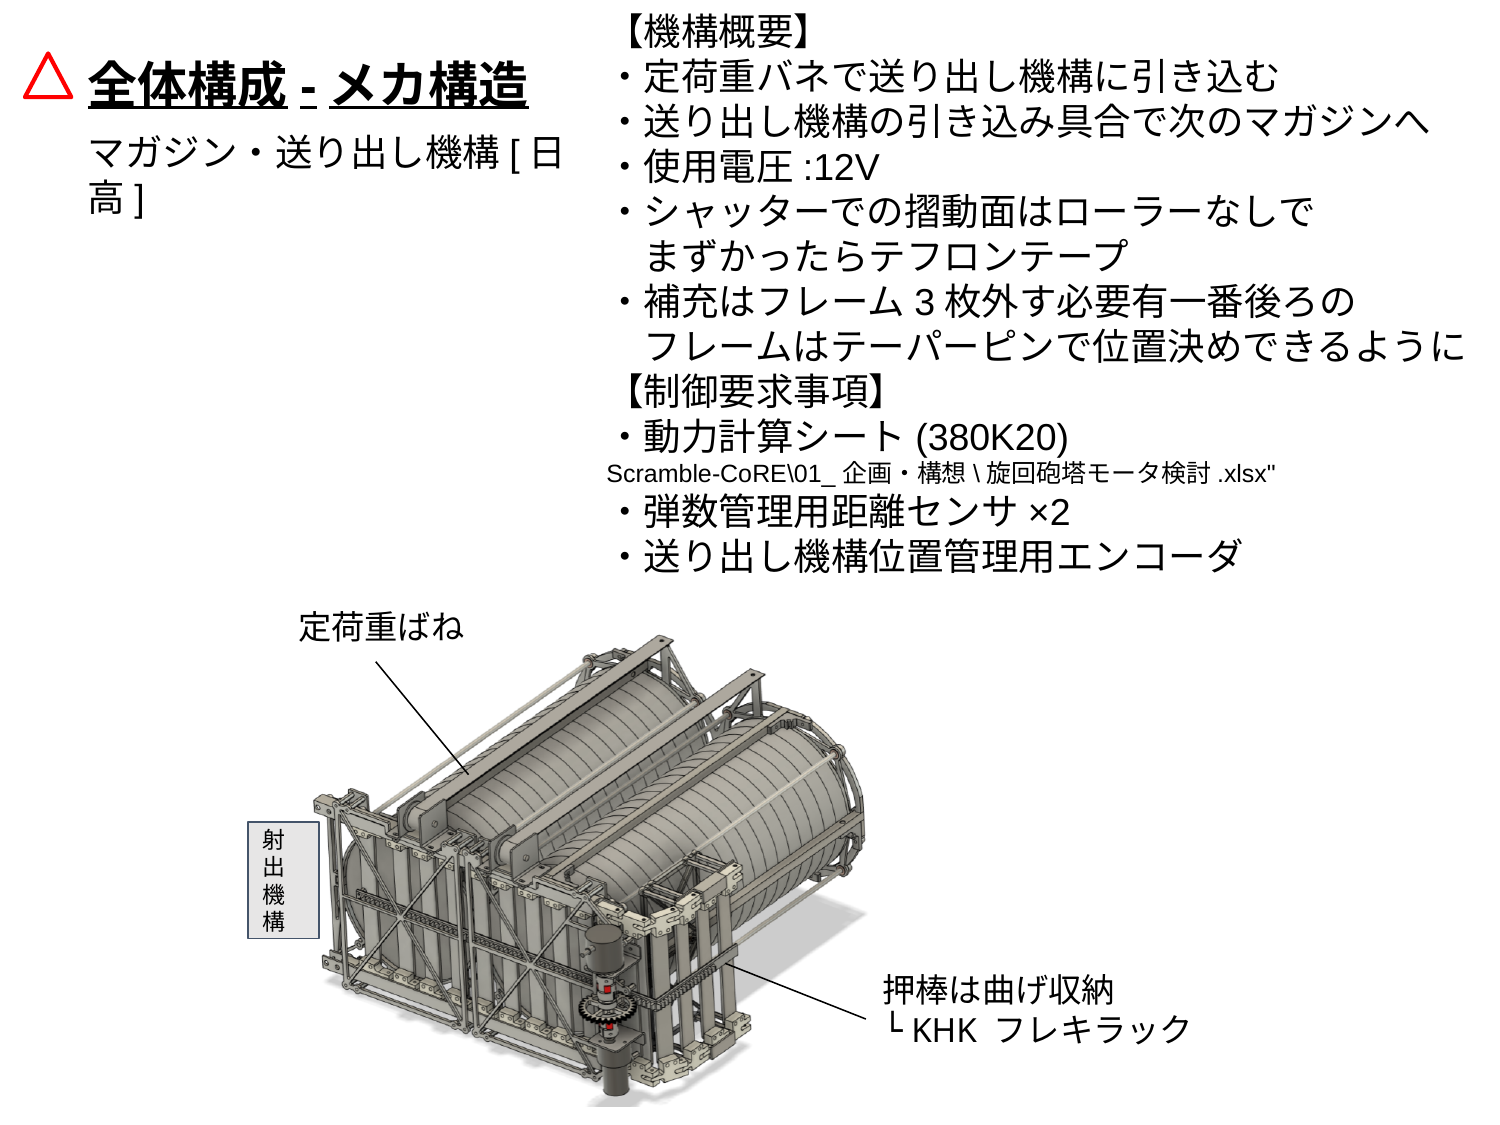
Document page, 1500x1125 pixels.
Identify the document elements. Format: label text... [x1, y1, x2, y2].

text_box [724, 961, 1421, 1058]
text_box [23, 51, 74, 100]
text_box マガジン・送り出し機構[日高] [72, 121, 591, 227]
text_box 全体構成-メカ構造 [72, 46, 591, 121]
text_box 【機構概要】 ・定荷重バネで送り出し機構に引き込む ・送り出し機構の引き込み具合で次のマガジンへ ・使用電圧:12V ・シャッターでの摺動面はローラーなしで まずかったらテフロンテープ ・補充はフレーム3枚外す必要有一番後ろの フレームはテーパーピンで位置決めできるように 【制御要求事項】 ・動力計算シート(380K20) Scramble-CoRE\01_企画・構想\旋回砲塔モータ検討.xlsx" ・弾数管理用距離センサ×2 ・送り出し機構位置管理用エンコーダ [591, 0, 1493, 586]
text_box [283, 598, 592, 775]
picture [301, 627, 882, 1107]
text_box 射出機構 [247, 821, 296, 939]
